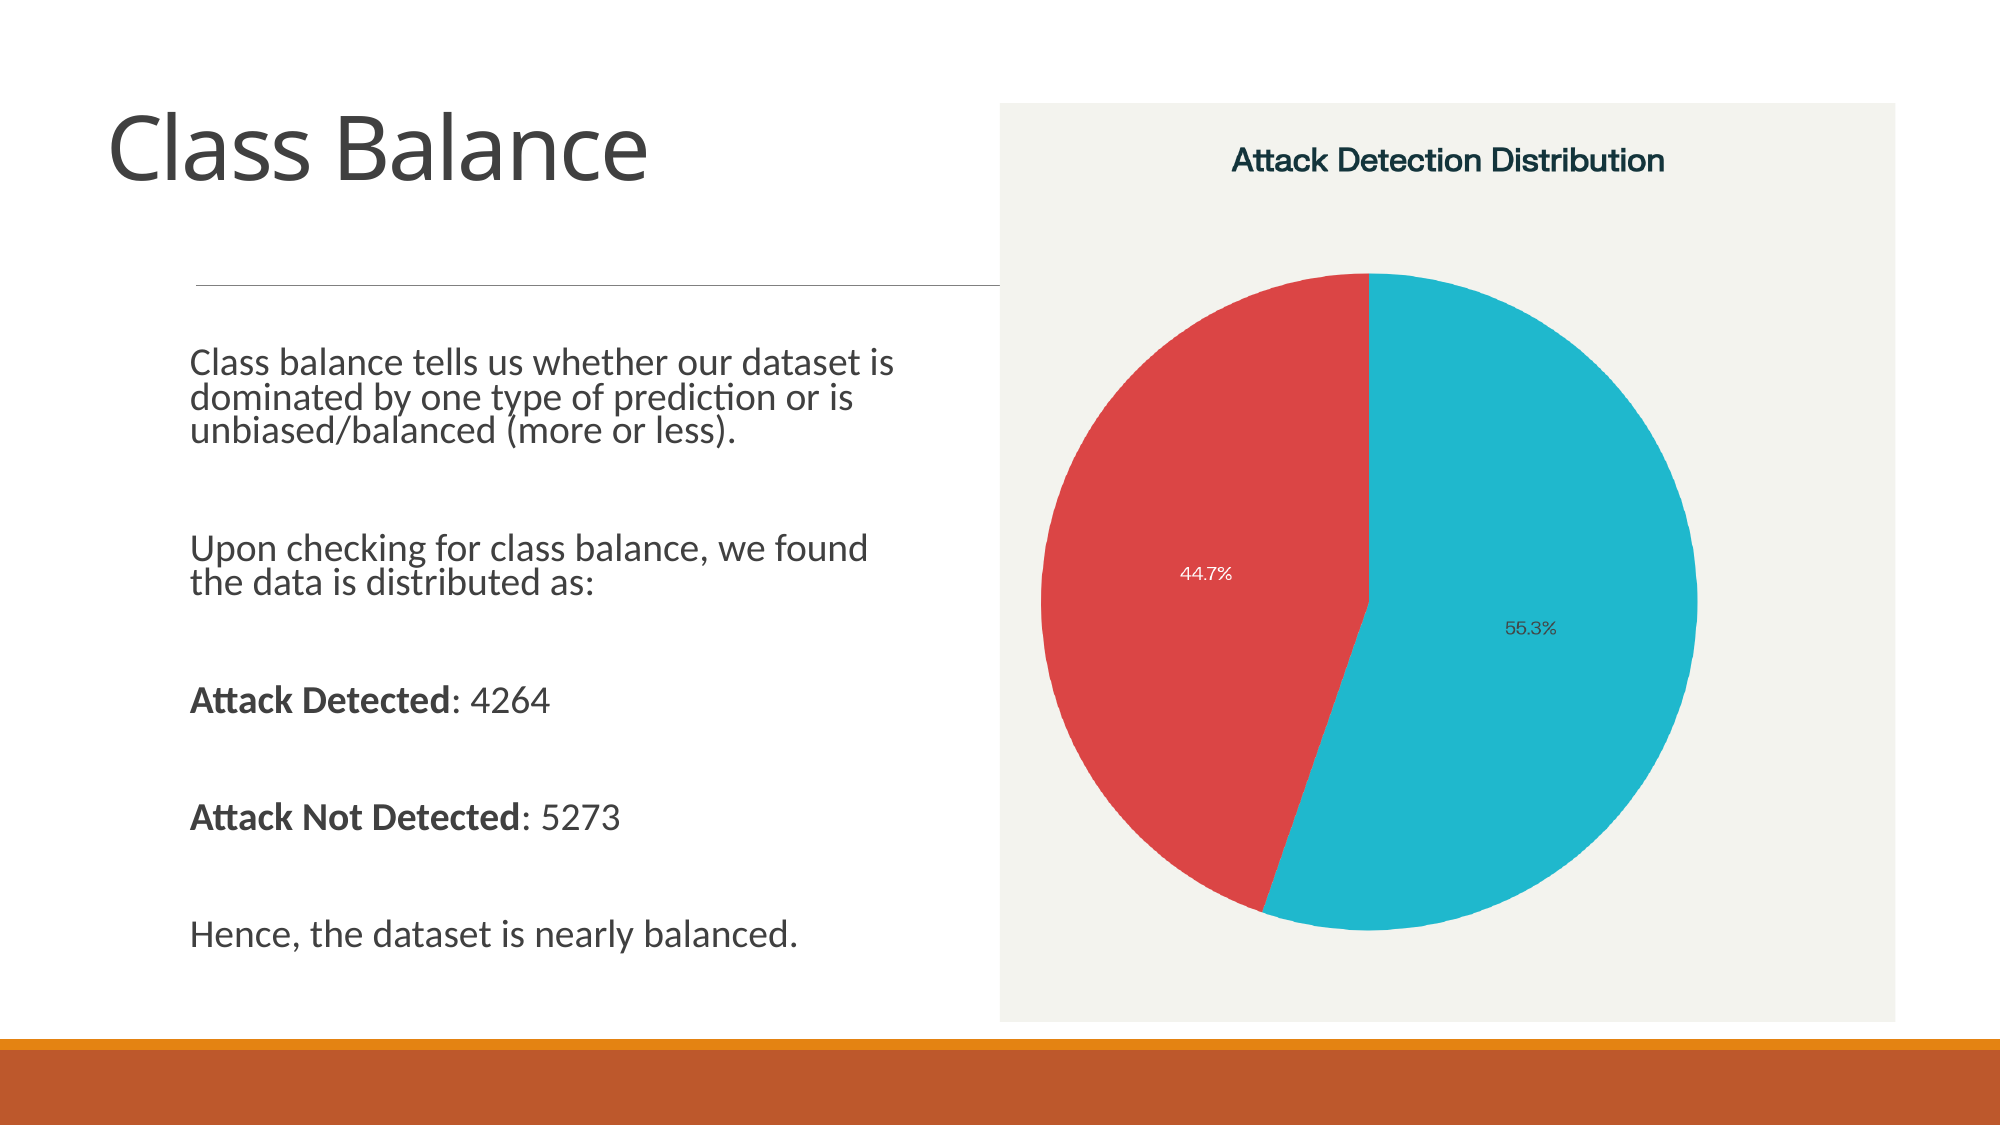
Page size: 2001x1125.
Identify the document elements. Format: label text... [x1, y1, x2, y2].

picture [999, 103, 1896, 1022]
title Class Balance [98, 87, 902, 207]
list Class balance tells us whether our dataset is dominated by one type of prediction or is unbiased/balanced (more or less). Upon checking for class balance, we found the data is distributed as: Attack Detected: 4264 Attack Not Detected: 5273 Hence, the dataset is nearly balanced. [98, 347, 902, 1027]
